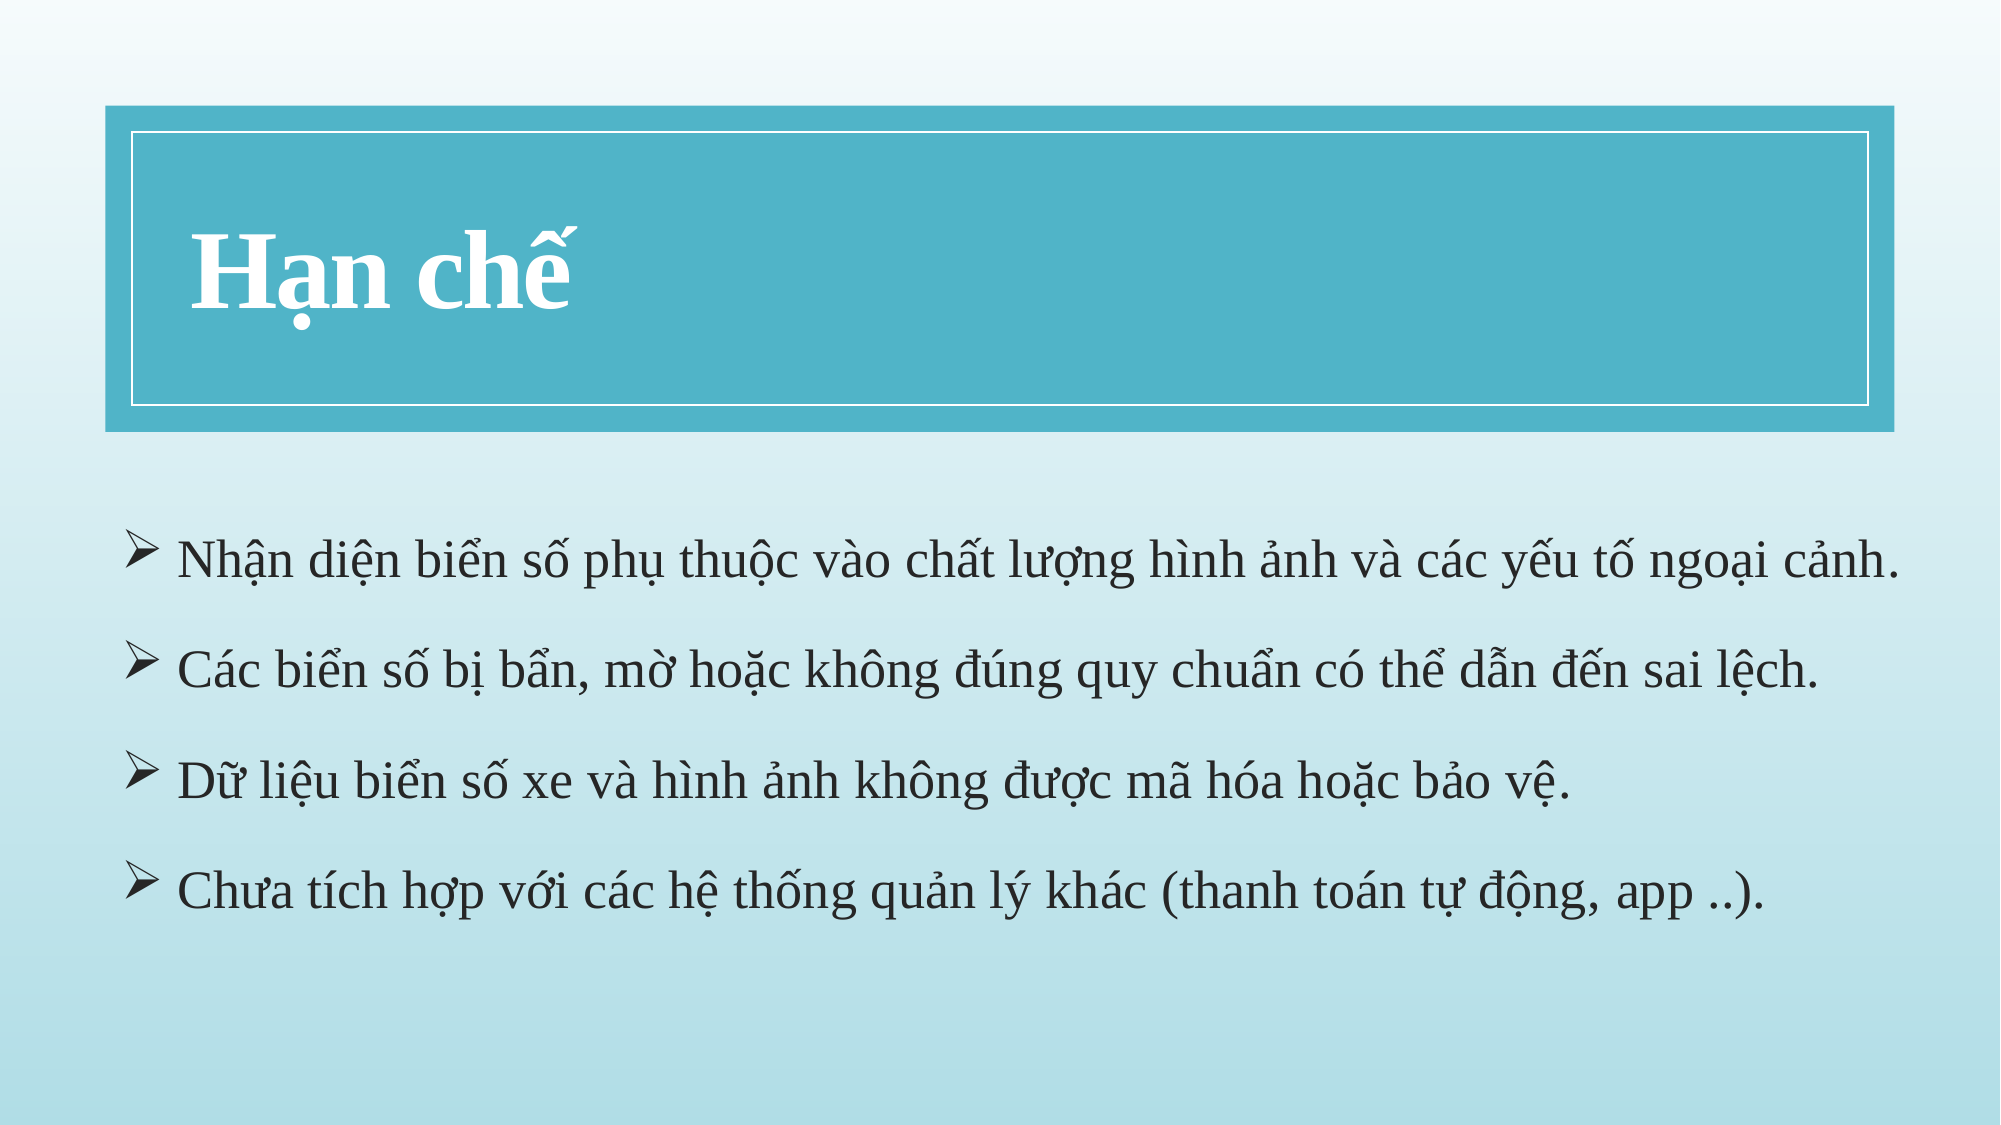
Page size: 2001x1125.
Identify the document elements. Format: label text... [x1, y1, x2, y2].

text_box [131, 131, 1869, 406]
title Hạn chế [175, 173, 1823, 376]
text_box [104, 104, 1895, 433]
list Nhận diện biển số phụ thuộc vào chất lượng hình ảnh và các yếu tố ngoại cảnh. Các biển số bị bẩn, mờ hoặc không đúng quy chuẩn có thể dẫn đến sai lệch. Dữ liệu biển số xe và hình ảnh không được mã hóa hoặc bảo vệ. Chưa tích hợp với các hệ thống quản lý khác (thanh toán tự động, app ..). [105, 483, 1917, 1063]
